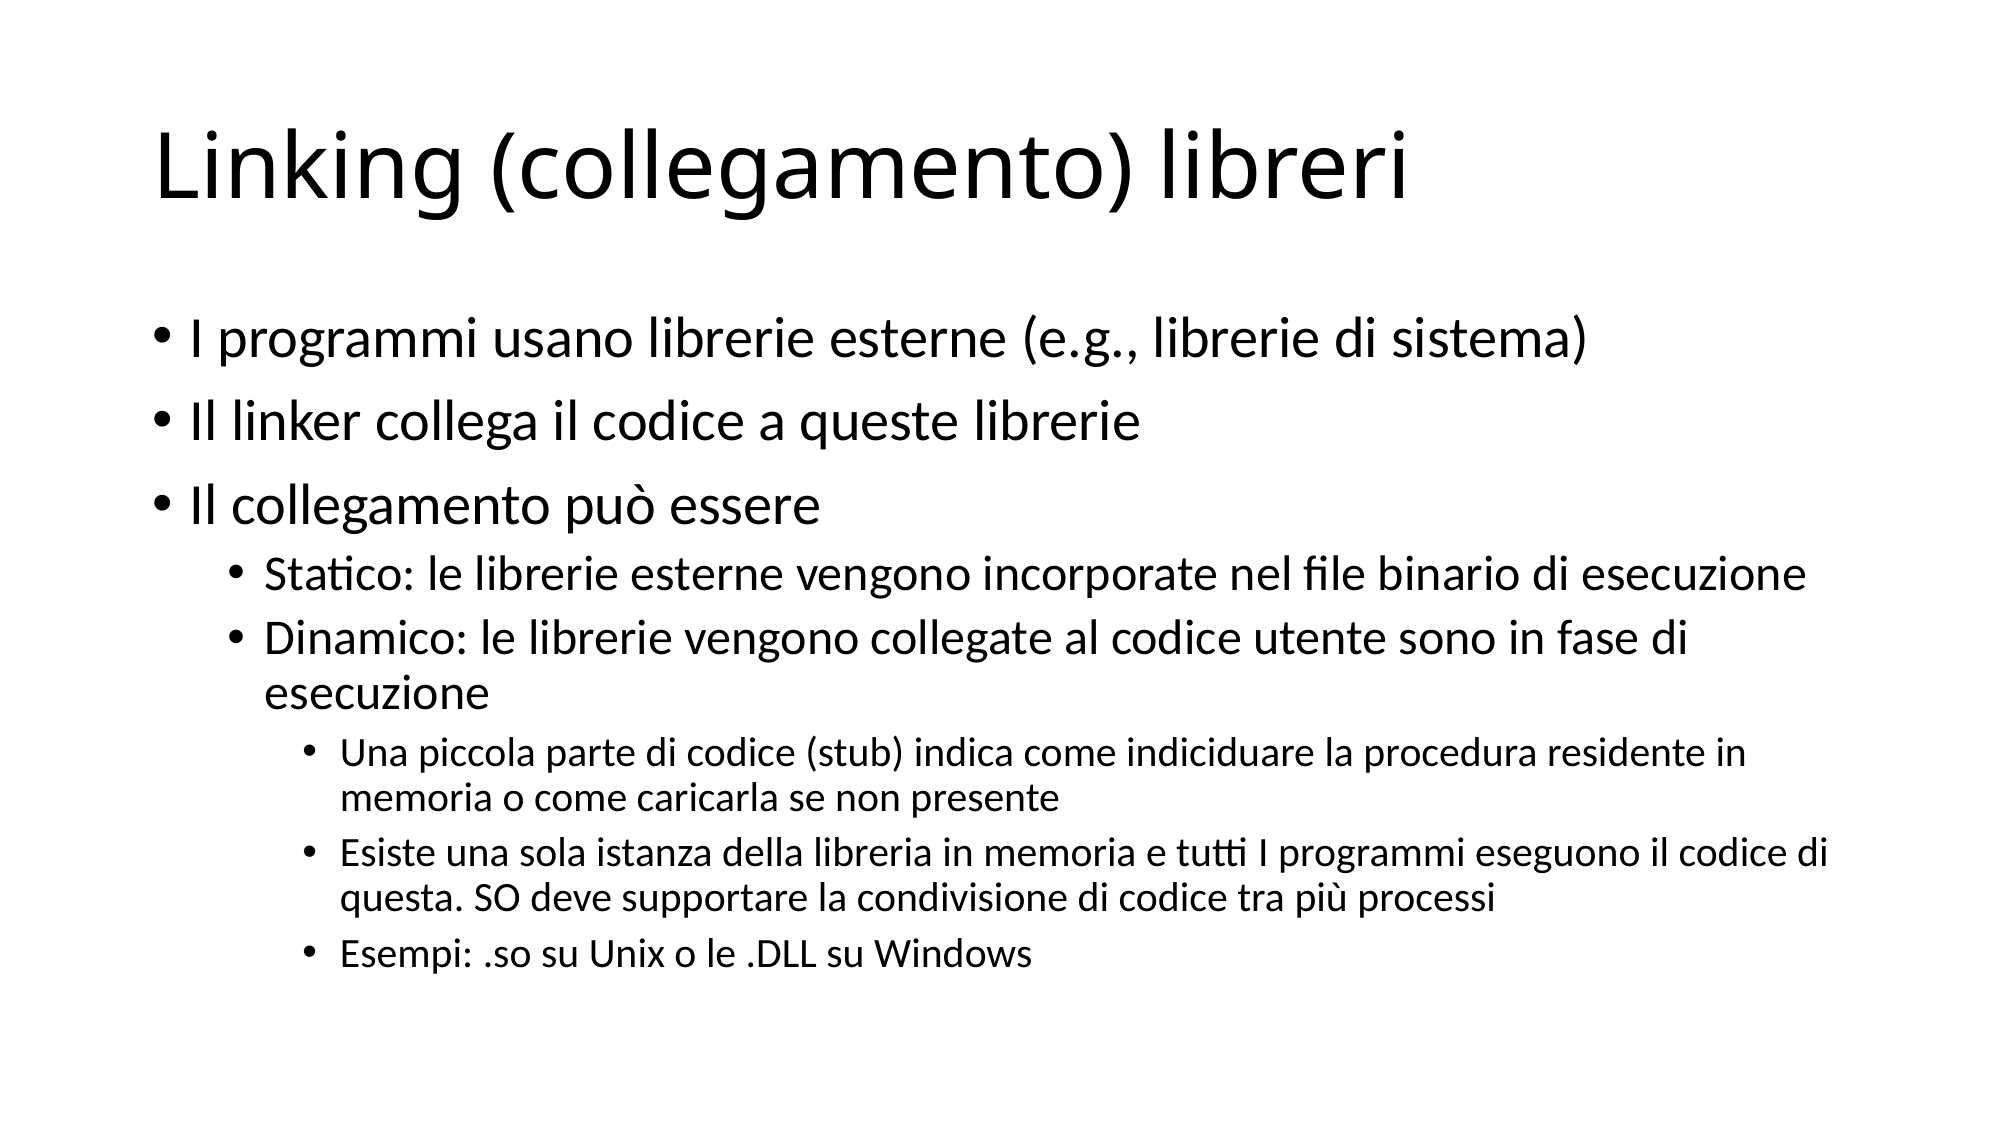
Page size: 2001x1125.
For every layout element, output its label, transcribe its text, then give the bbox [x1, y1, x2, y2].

list I programmi usano librerie esterne (e.g., librerie di sistema) Il linker collega il codice a queste librerie Il collegamento può essere Statico: le librerie esterne vengono incorporate nel file binario di esecuzione Dinamico: le librerie vengono collegate al codice utente sono in fase di esecuzione Una piccola parte di codice (stub) indica come indiciduare la procedura residente in memoria o come caricarla se non presente Esiste una sola istanza della libreria in memoria e tutti I programmi eseguono il codice di questa. SO deve supportare la condivisione di codice tra più processi Esempi: .so su Unix o le .DLL su Windows [137, 299, 1863, 1014]
title Linking (collegamento) libreri [137, 59, 1863, 278]
